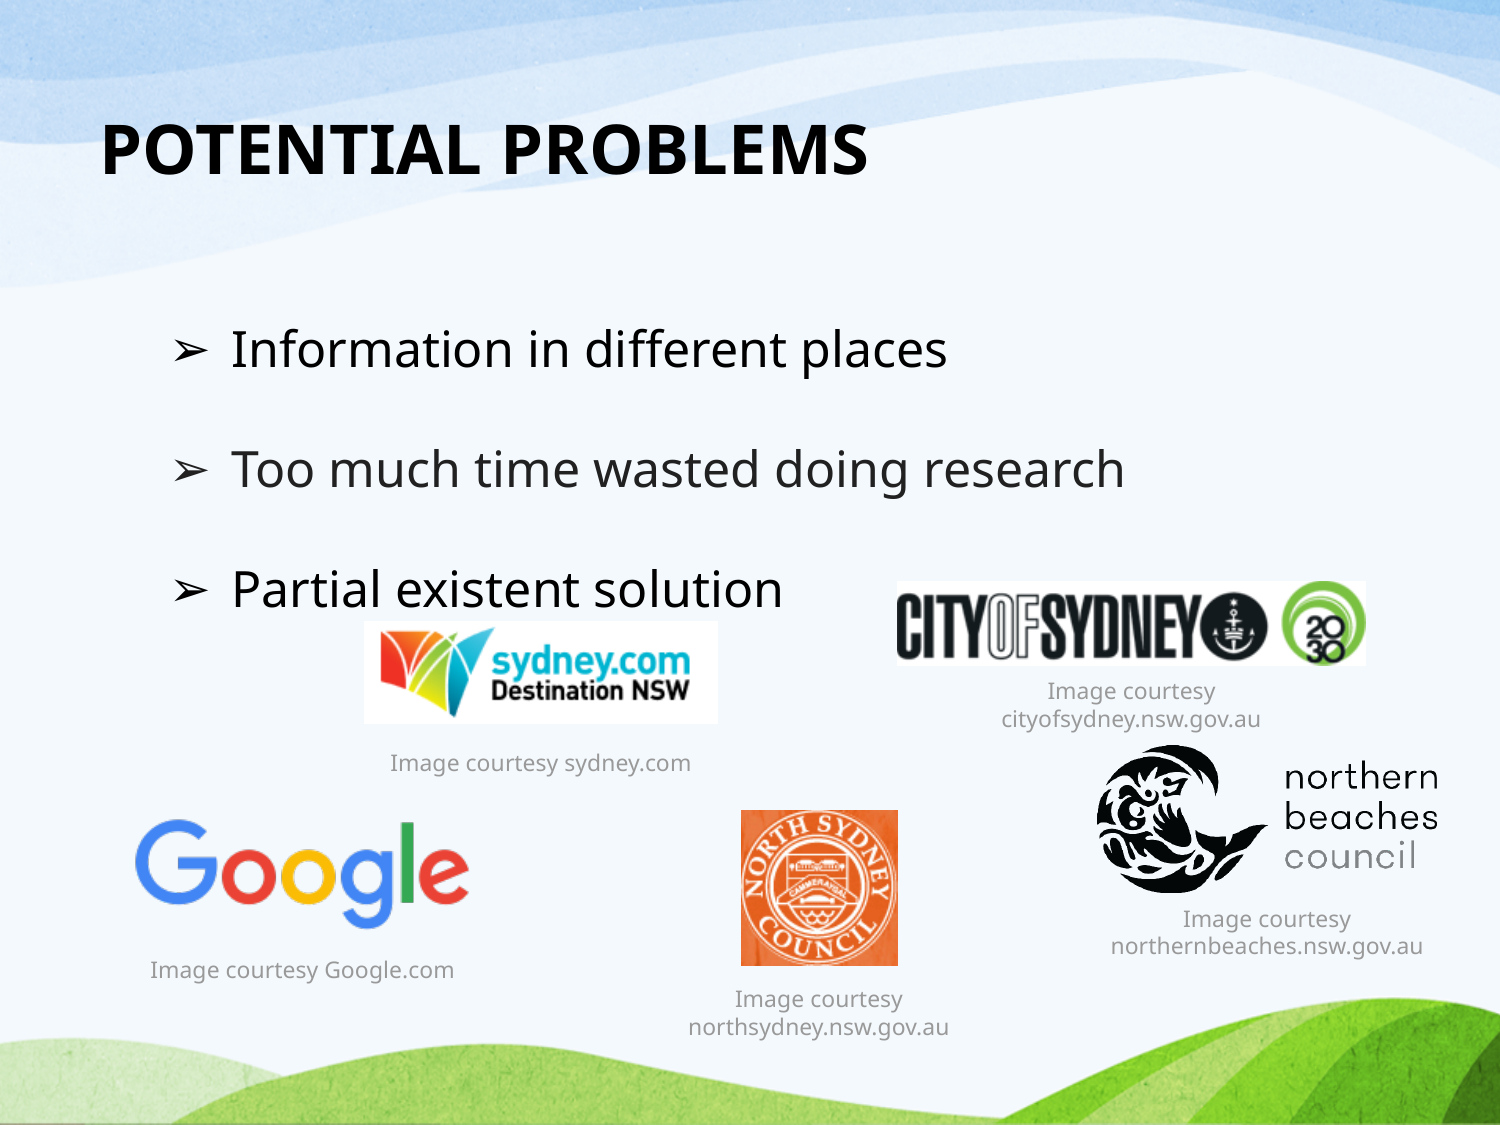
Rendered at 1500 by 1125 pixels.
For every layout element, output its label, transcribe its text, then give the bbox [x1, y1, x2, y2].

picture [0, 0, 1500, 1125]
text_box Image courtesy northernbeaches.nsw.gov.au [1077, 893, 1457, 971]
text_box Image courtesy northsydney.nsw.gov.au [629, 973, 1009, 1052]
text_box Image courtesy cityofsydney.nsw.gov.au [942, 675, 1321, 744]
text_box Image courtesy sydney.com [351, 723, 731, 802]
text_box Image courtesy Google.com [113, 930, 493, 1009]
text_box POTENTIAL PROBLEMS [84, 115, 998, 274]
text_box Information in different places Too much time wasted doing research Partial existent solution [141, 242, 1455, 593]
